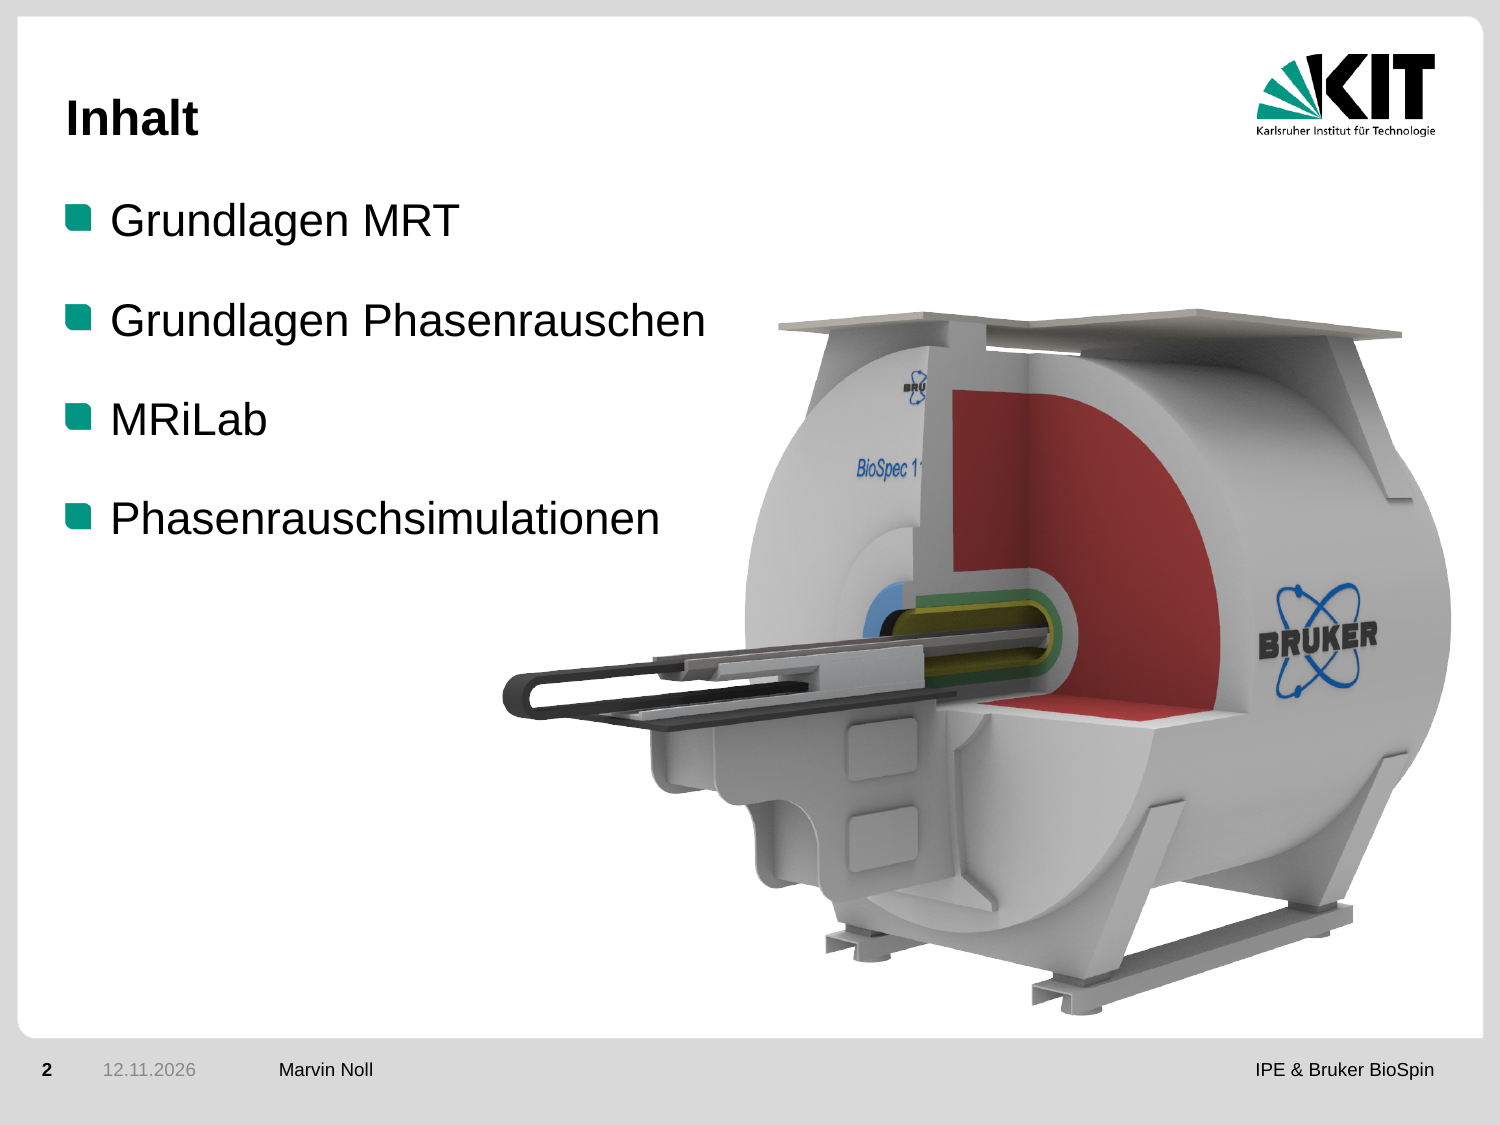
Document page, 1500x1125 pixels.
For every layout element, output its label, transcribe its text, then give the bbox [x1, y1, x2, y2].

list Grundlagen MRT Grundlagen Phasenrauschen MRiLab Phasenrauschsimulationen [65, 197, 867, 1002]
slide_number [102, 1057, 272, 1118]
picture [0, 0, 1500, 1125]
title Inhalt [65, 64, 1192, 147]
slide_number 2 [41, 1057, 96, 1106]
